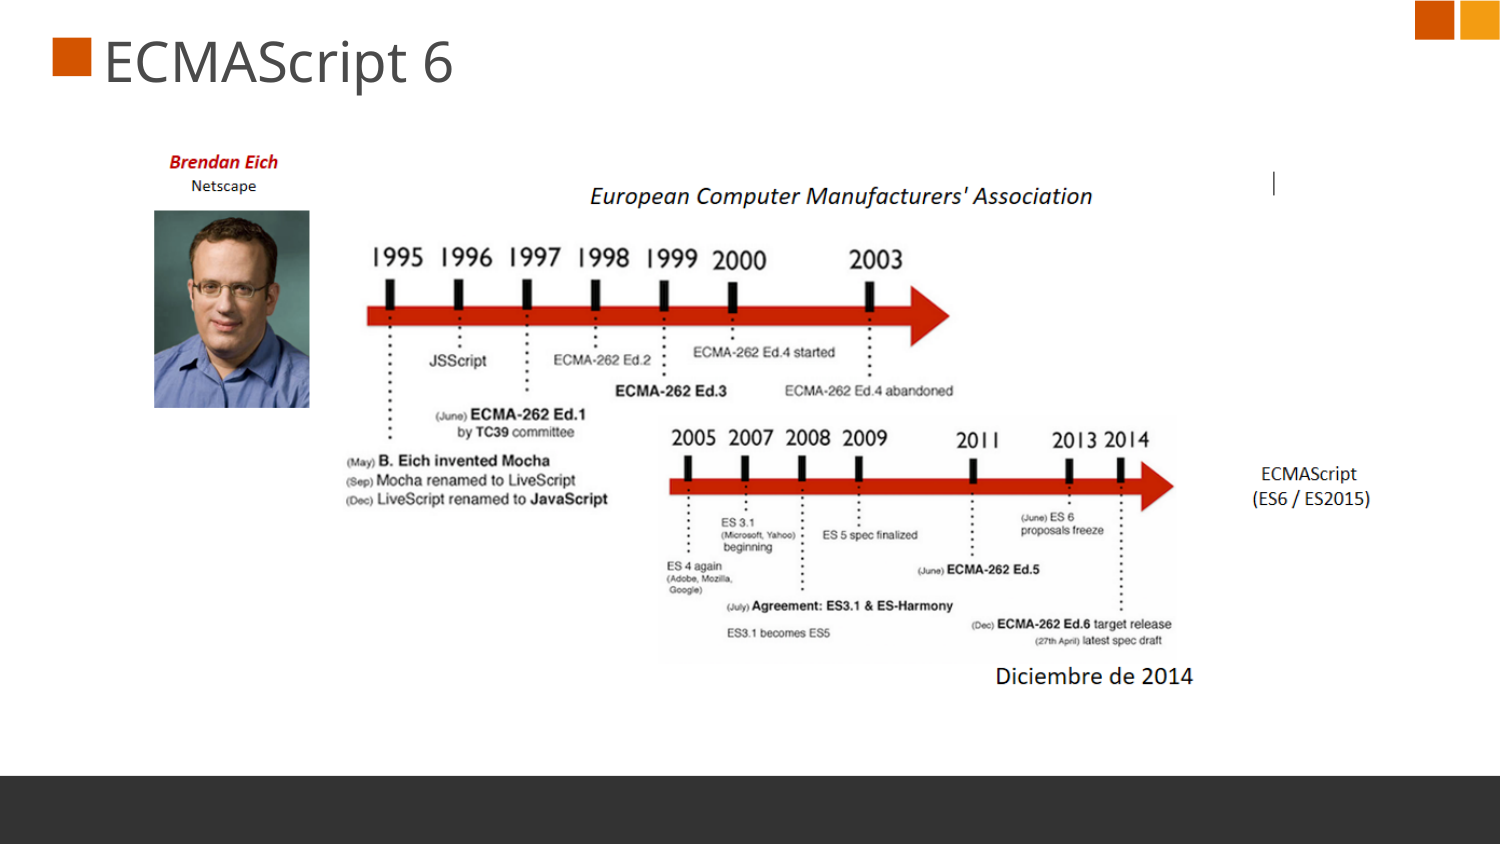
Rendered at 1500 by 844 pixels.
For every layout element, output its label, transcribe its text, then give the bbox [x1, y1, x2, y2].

picture [136, 120, 1407, 723]
title ECMAScript 6 [94, 17, 1381, 107]
